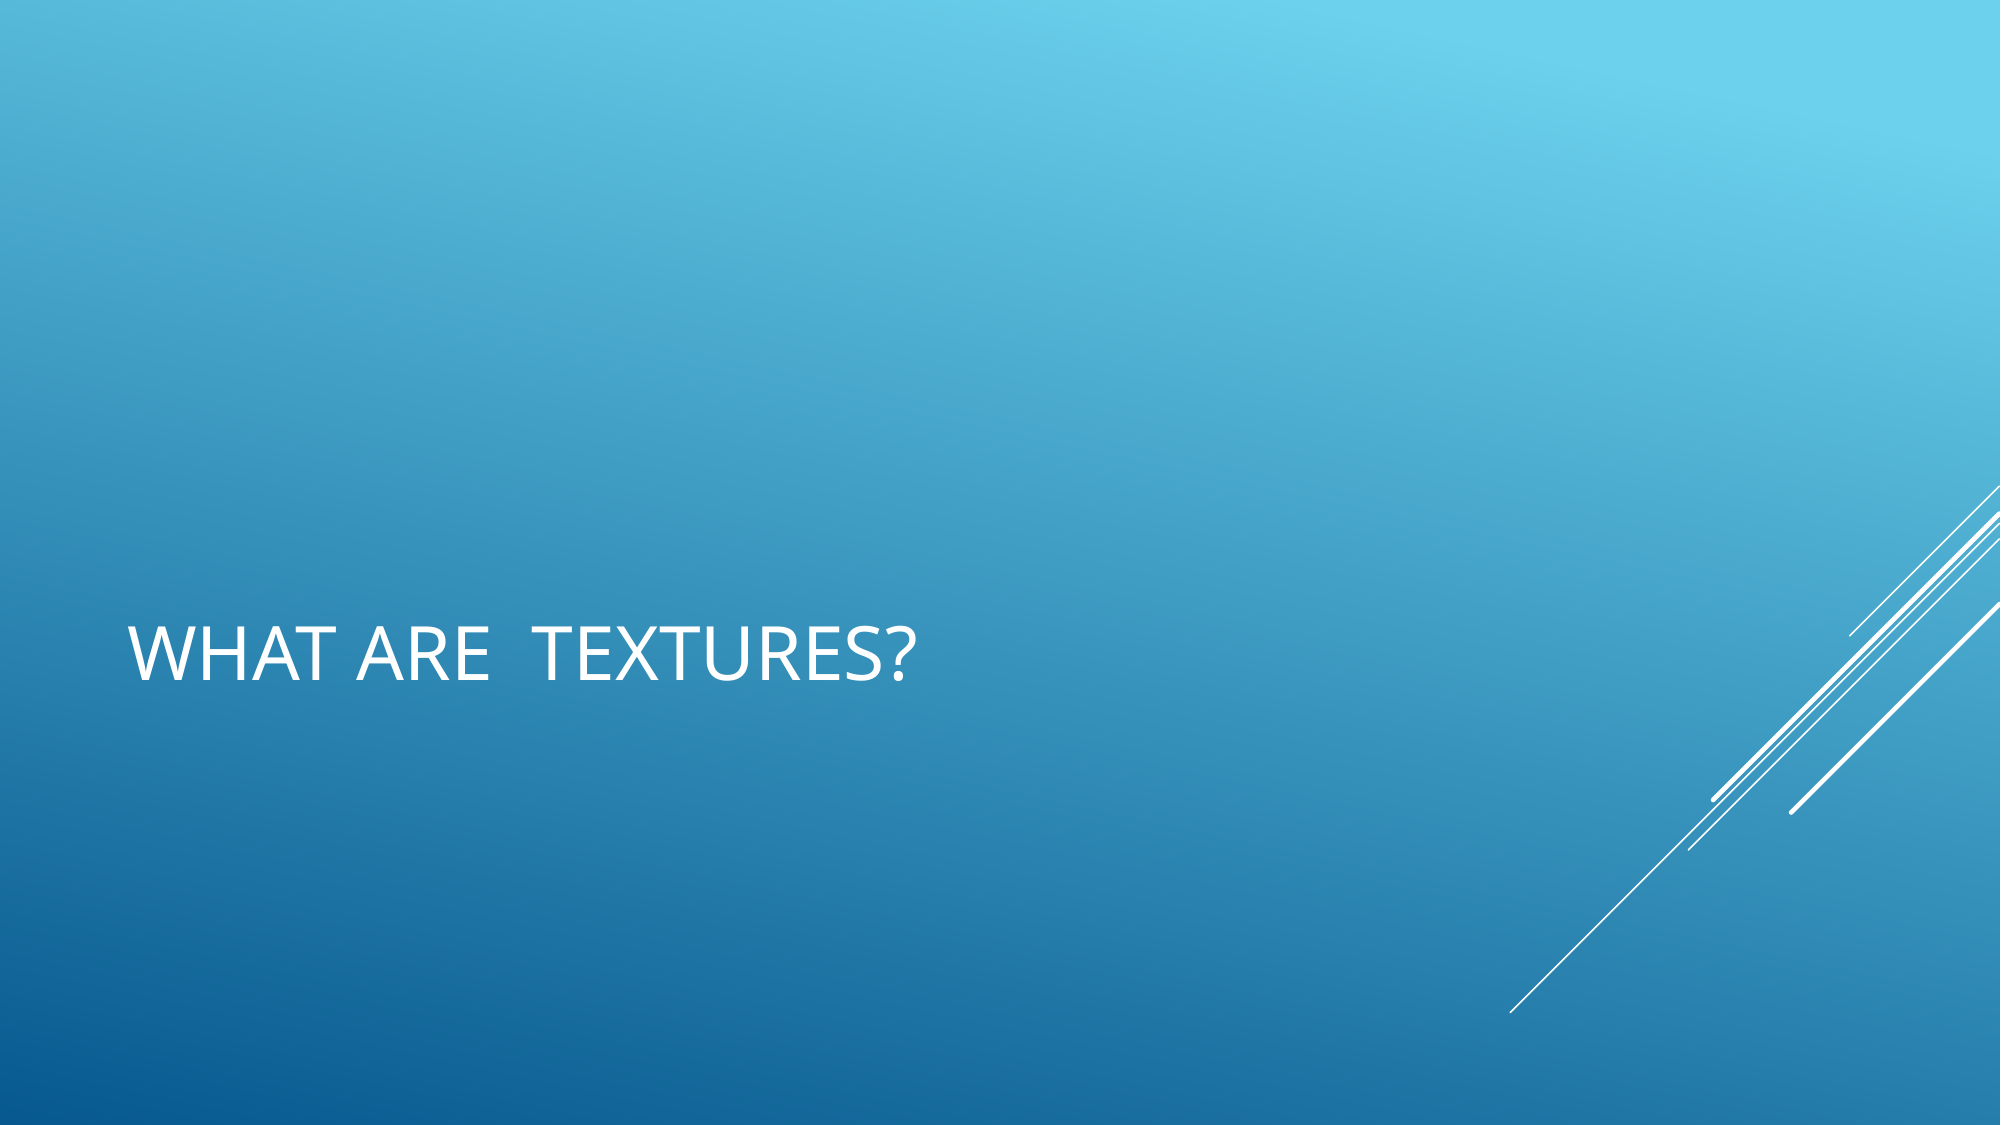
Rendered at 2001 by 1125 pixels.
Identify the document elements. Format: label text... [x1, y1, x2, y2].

title What are textures? [112, 329, 1513, 704]
